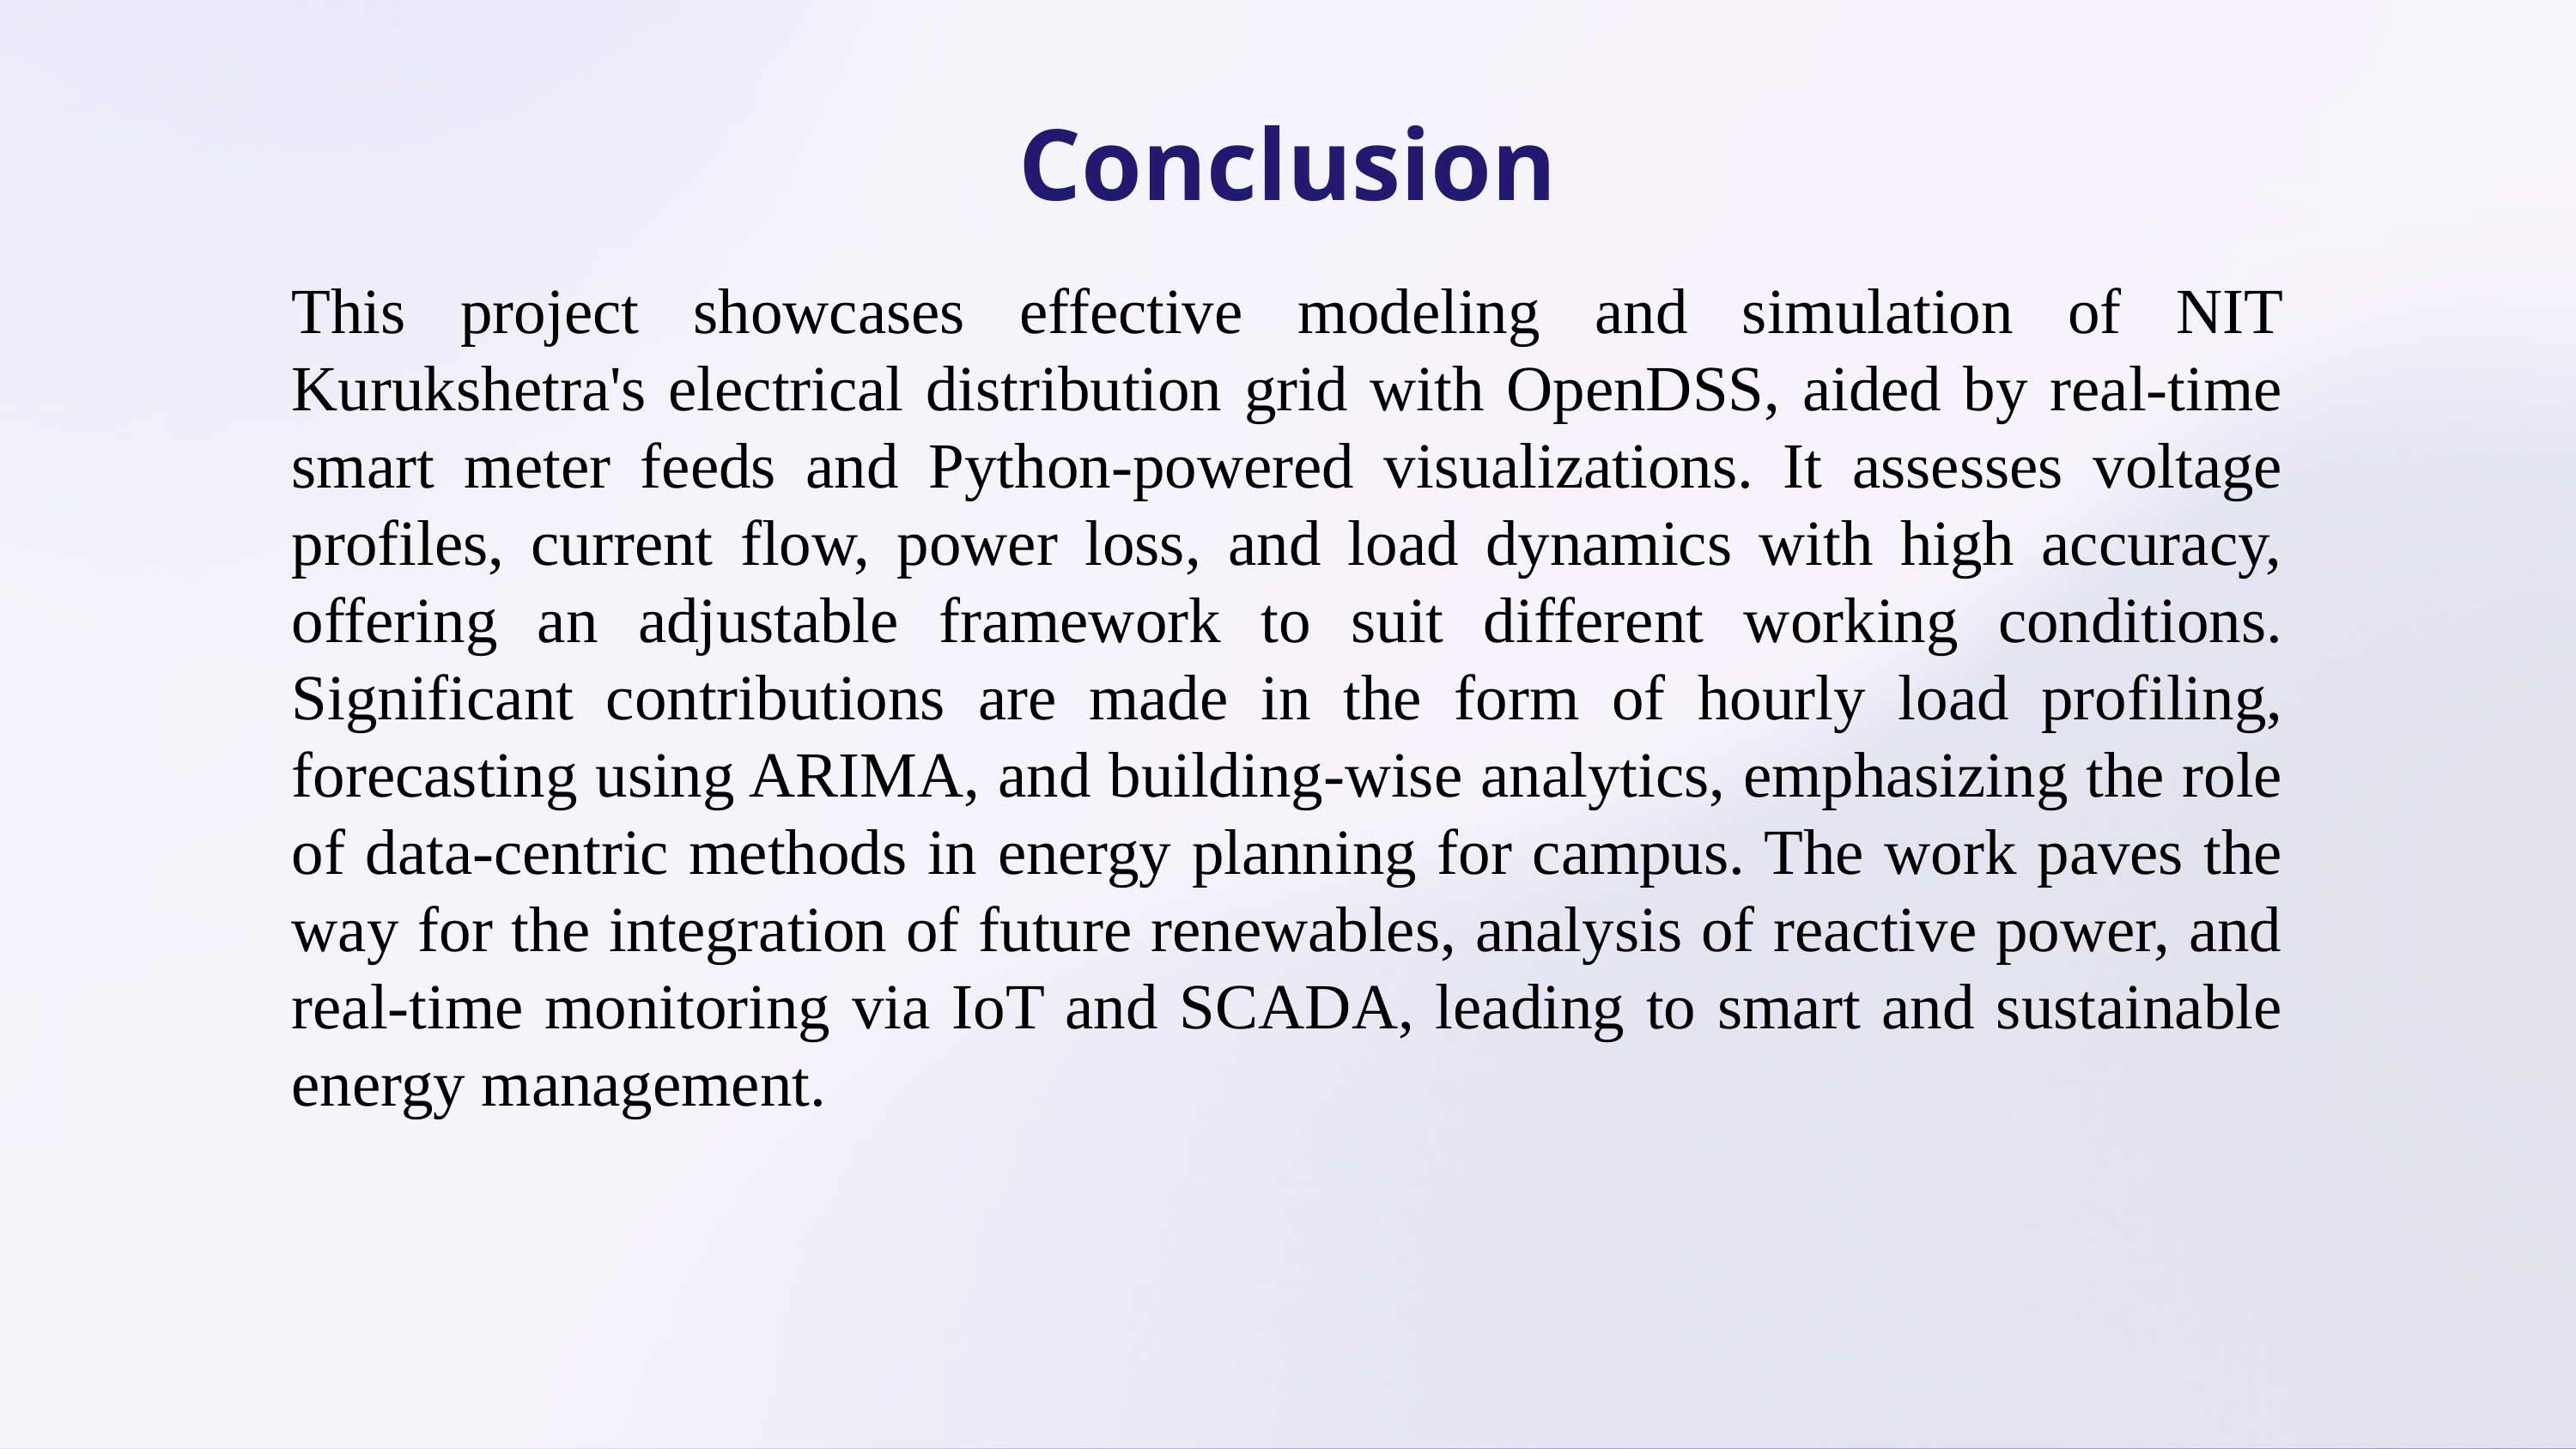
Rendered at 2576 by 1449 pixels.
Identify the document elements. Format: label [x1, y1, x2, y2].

text_box [125, 108, 2451, 349]
text_box [0, 0, 2576, 1449]
